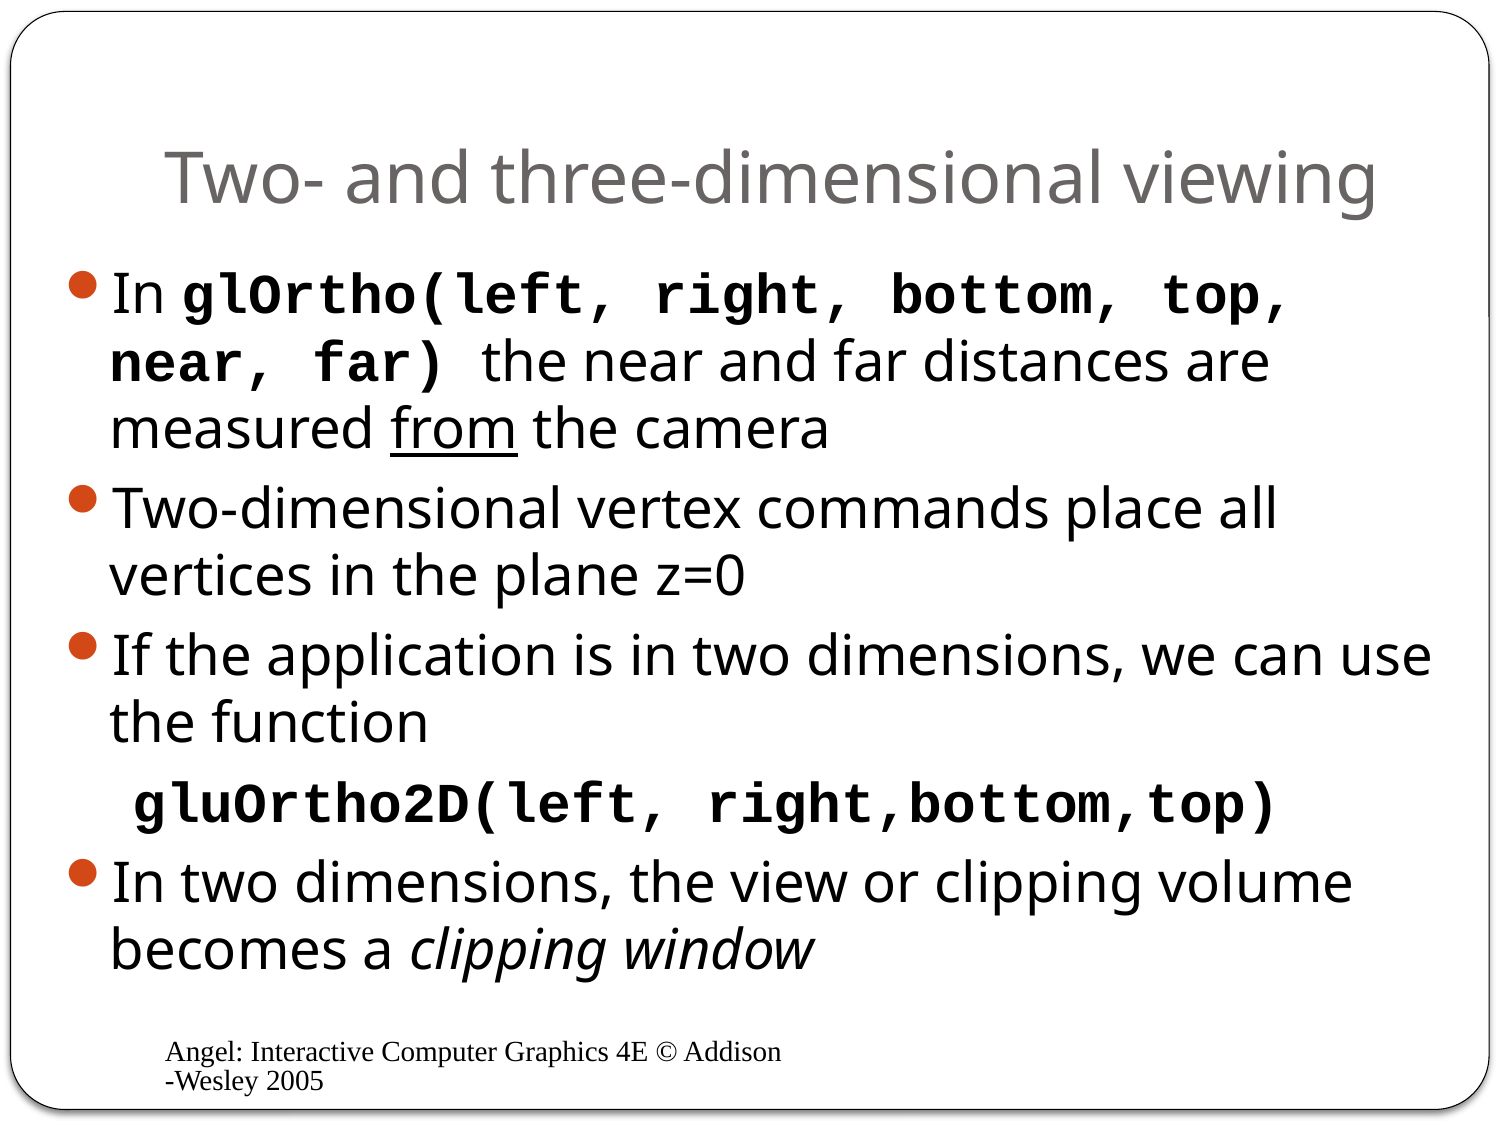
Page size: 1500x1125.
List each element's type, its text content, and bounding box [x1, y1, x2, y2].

list In glOrtho(left, right, bottom, top, near, far) the near and far distances are measured from the camera Two-dimensional vertex commands place all vertices in the plane z=0 If the application is in two dimensions, we can use the function gluOrtho2D(left, right,bottom,top) In two dimensions, the view or clipping volume becomes a clipping window [50, 249, 1450, 1025]
footer Angel: Interactive Computer Graphics 4E © Addison-Wesley 2005 [150, 1025, 800, 1088]
title Two- and three-dimensional viewing [150, 45, 1425, 233]
